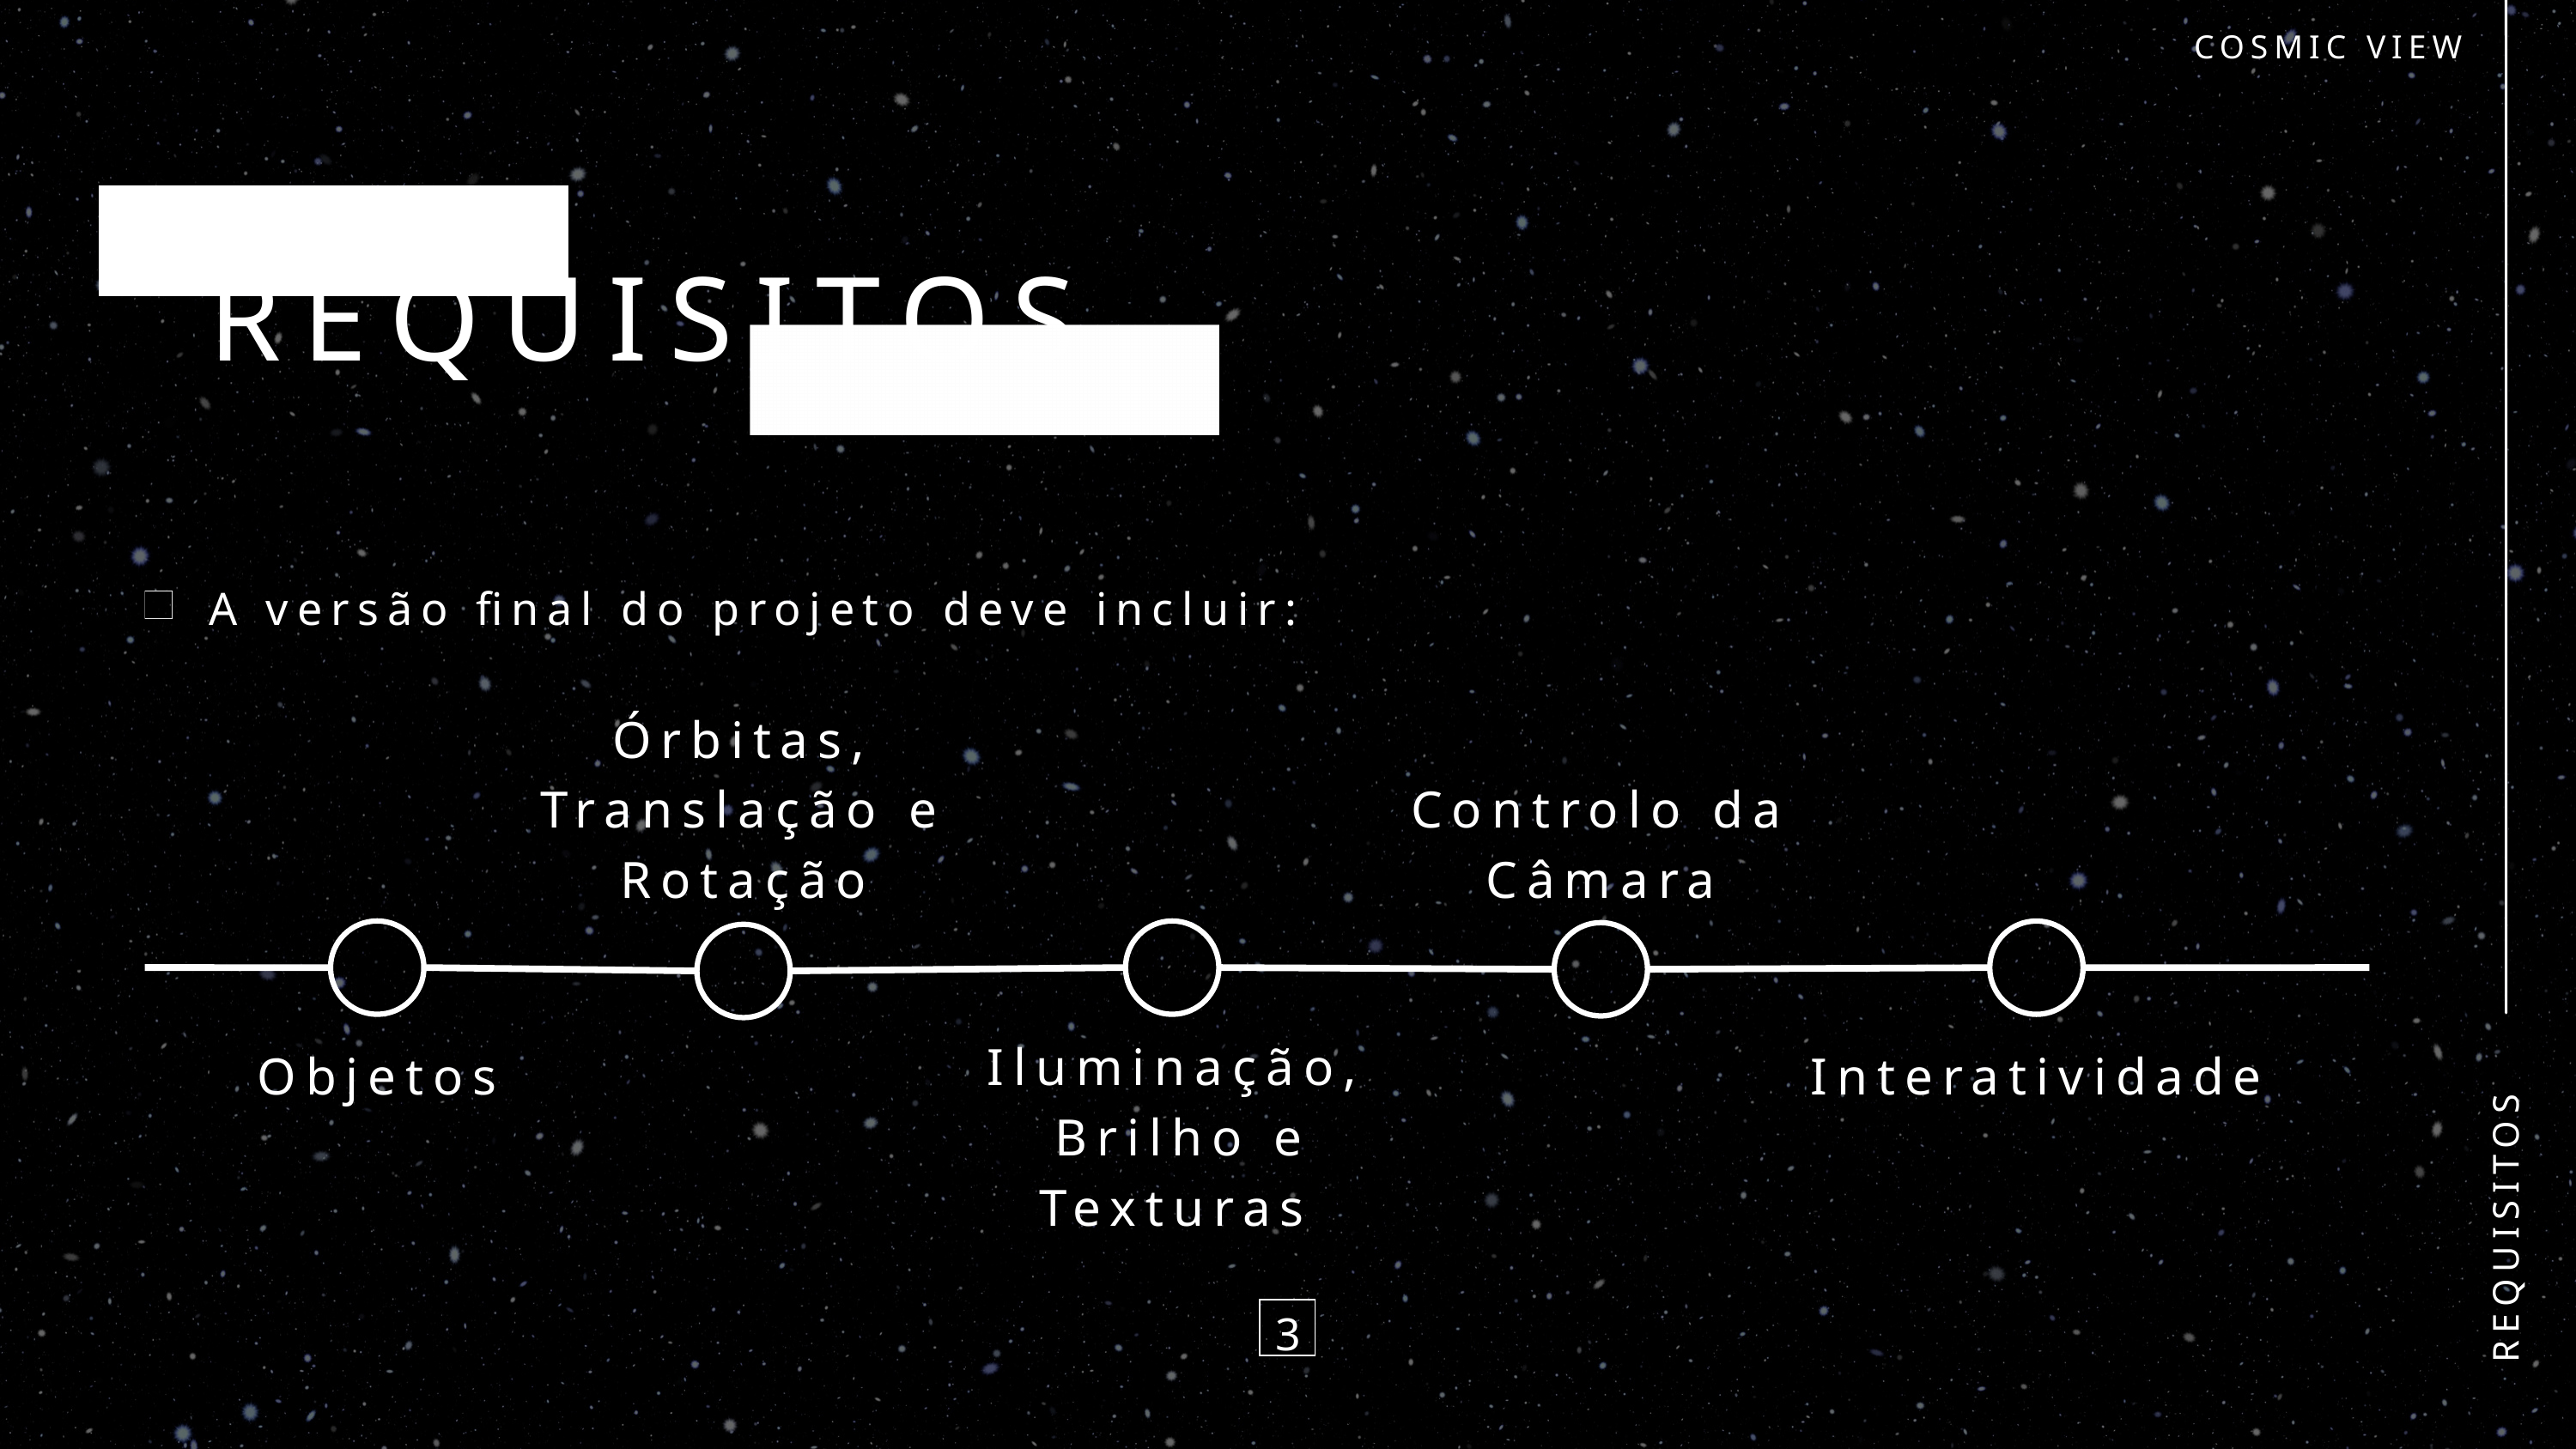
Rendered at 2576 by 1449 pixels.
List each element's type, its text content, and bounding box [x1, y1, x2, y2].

text_box COSMIC VIEW [2173, 20, 2483, 65]
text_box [1125, 920, 1219, 1015]
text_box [1989, 920, 2084, 1015]
text_box [144, 591, 173, 619]
text_box 3 [950, 1296, 1626, 1360]
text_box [330, 920, 424, 1015]
text_box Órbitas, Translação e Rotação [503, 698, 984, 909]
text_box Controlo da Câmara [1360, 767, 1841, 908]
text_box REQUISITOS [209, 221, 2002, 385]
text_box A versão final do projeto deve incluir: [209, 571, 2101, 634]
text_box Interatividade [1791, 1034, 2281, 1105]
text_box Objetos [144, 1034, 610, 1105]
text_box Iluminação, Brilho e Texturas [890, 1025, 1455, 1236]
picture [750, 324, 1219, 435]
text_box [696, 924, 791, 1018]
text_box [0, 0, 2576, 1449]
text_box [1259, 1299, 1316, 1356]
picture [99, 185, 568, 296]
text_box REQUISITOS [2476, 839, 2526, 1363]
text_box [1553, 922, 1648, 1016]
